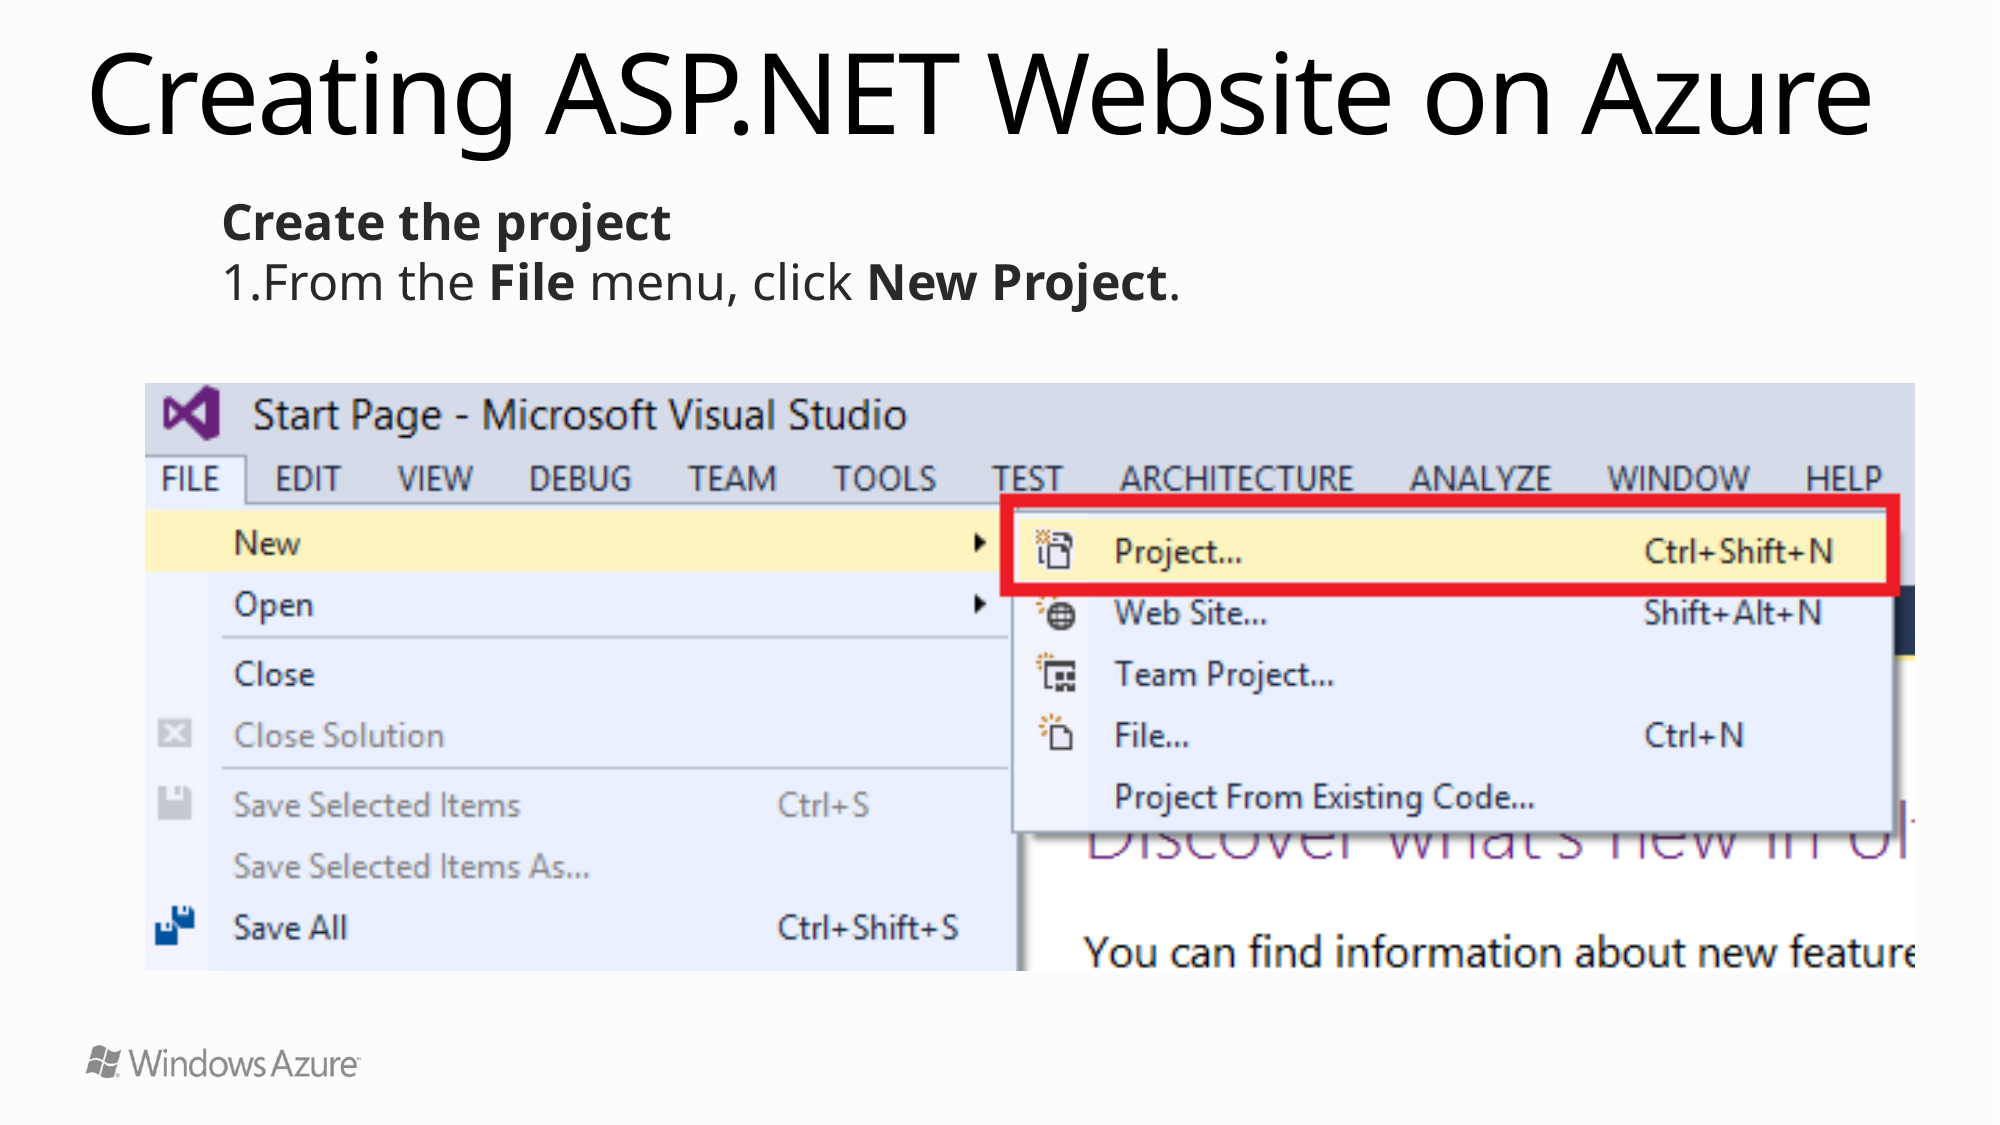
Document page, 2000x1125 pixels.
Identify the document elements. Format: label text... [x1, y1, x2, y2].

text_box Create the project From the File menu, click New Project. [206, 183, 1206, 318]
title Creating ASP.NET Website on Azure [85, 37, 1914, 161]
picture [144, 382, 1915, 972]
